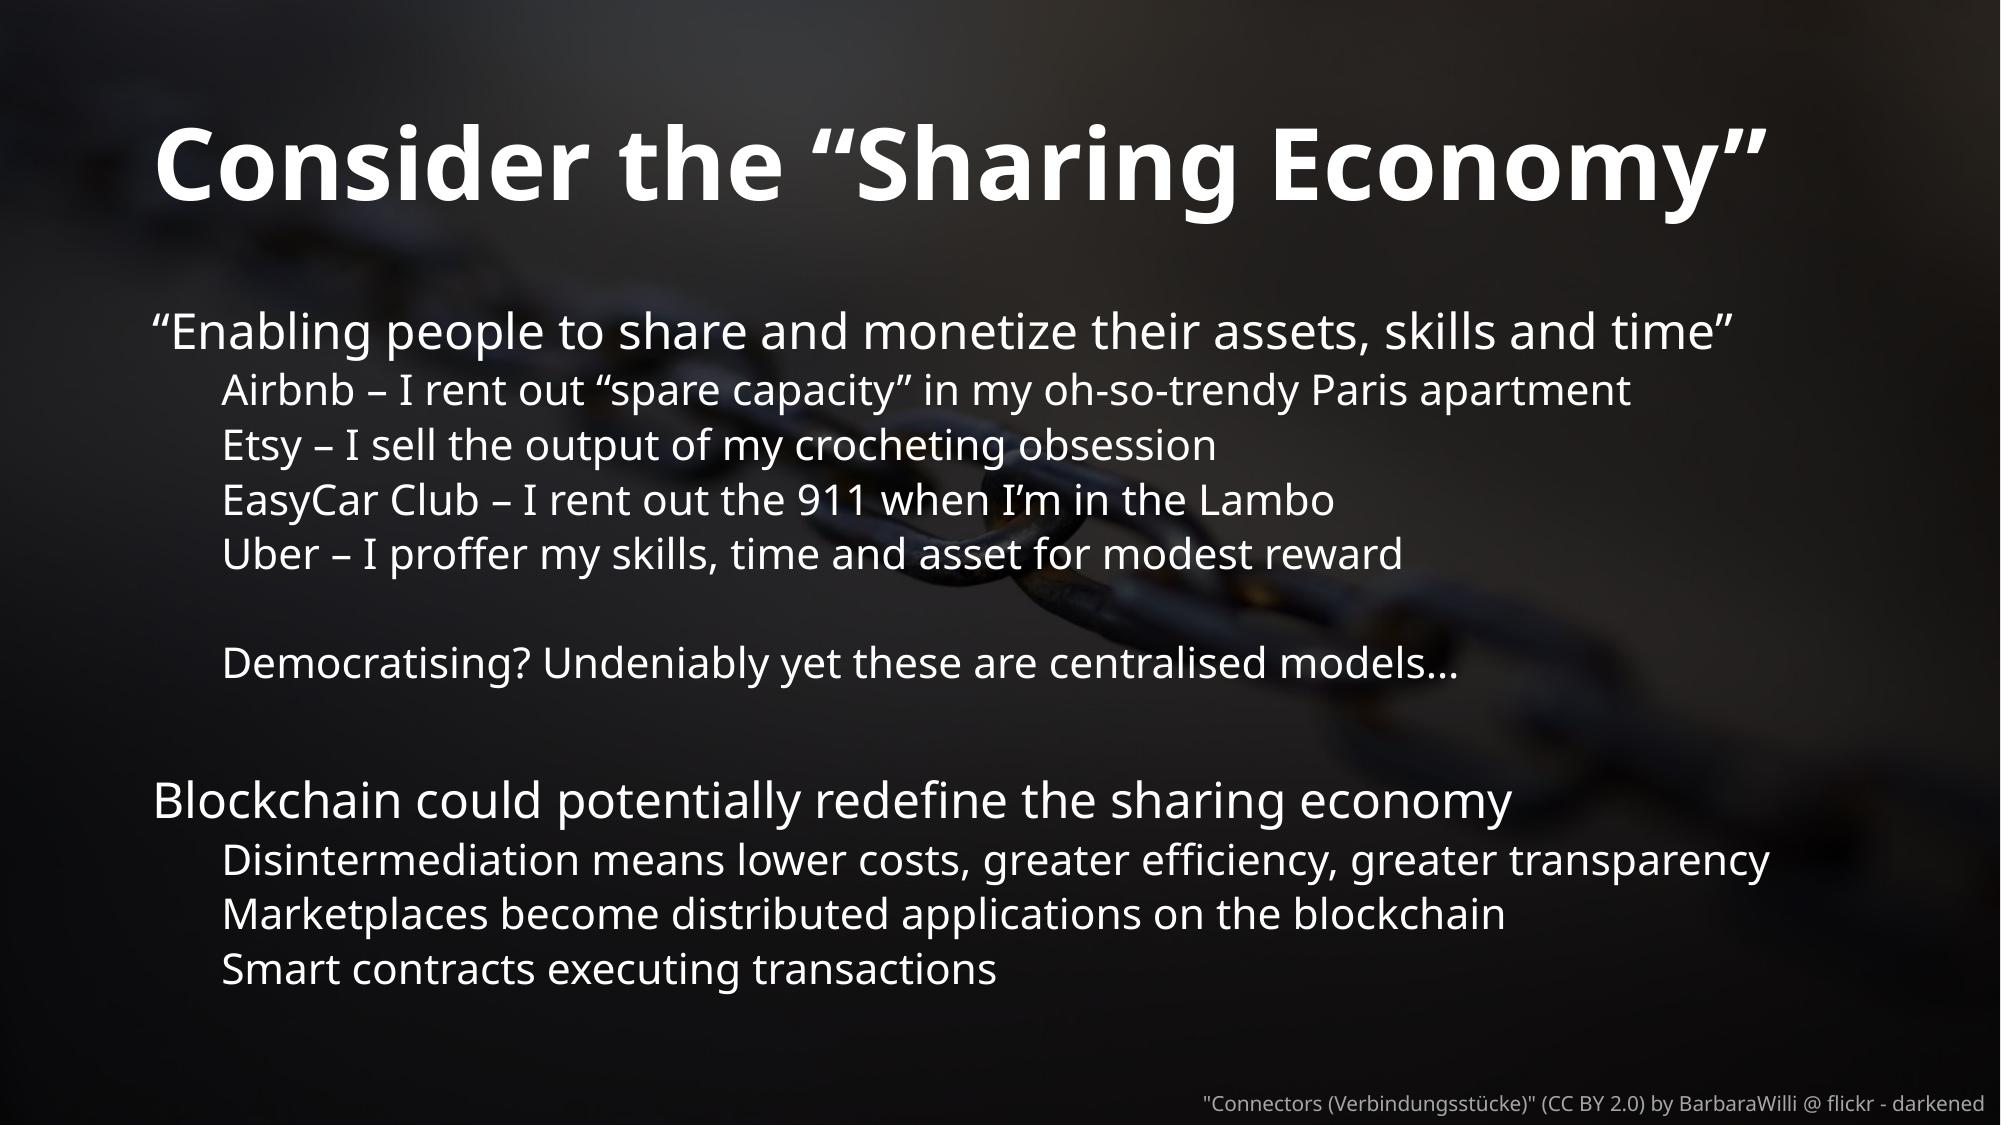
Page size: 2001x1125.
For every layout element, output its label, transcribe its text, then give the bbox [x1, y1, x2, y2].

title Consider the “Sharing Economy” [137, 59, 1863, 278]
picture [0, 0, 2001, 1125]
list “Enabling people to share and monetize their assets, skills and time” Airbnb – I rent out “spare capacity” in my oh-so-trendy Paris apartment Etsy – I sell the output of my crocheting obsession EasyCar Club – I rent out the 911 when I’m in the Lambo Uber – I proffer my skills, time and asset for modest reward Democratising? Undeniably yet these are centralised models… Blockchain could potentially redefine the sharing economy Disintermediation means lower costs, greater efficiency, greater transparency Marketplaces become distributed applications on the blockchain Smart contracts executing transactions [137, 299, 1863, 1014]
